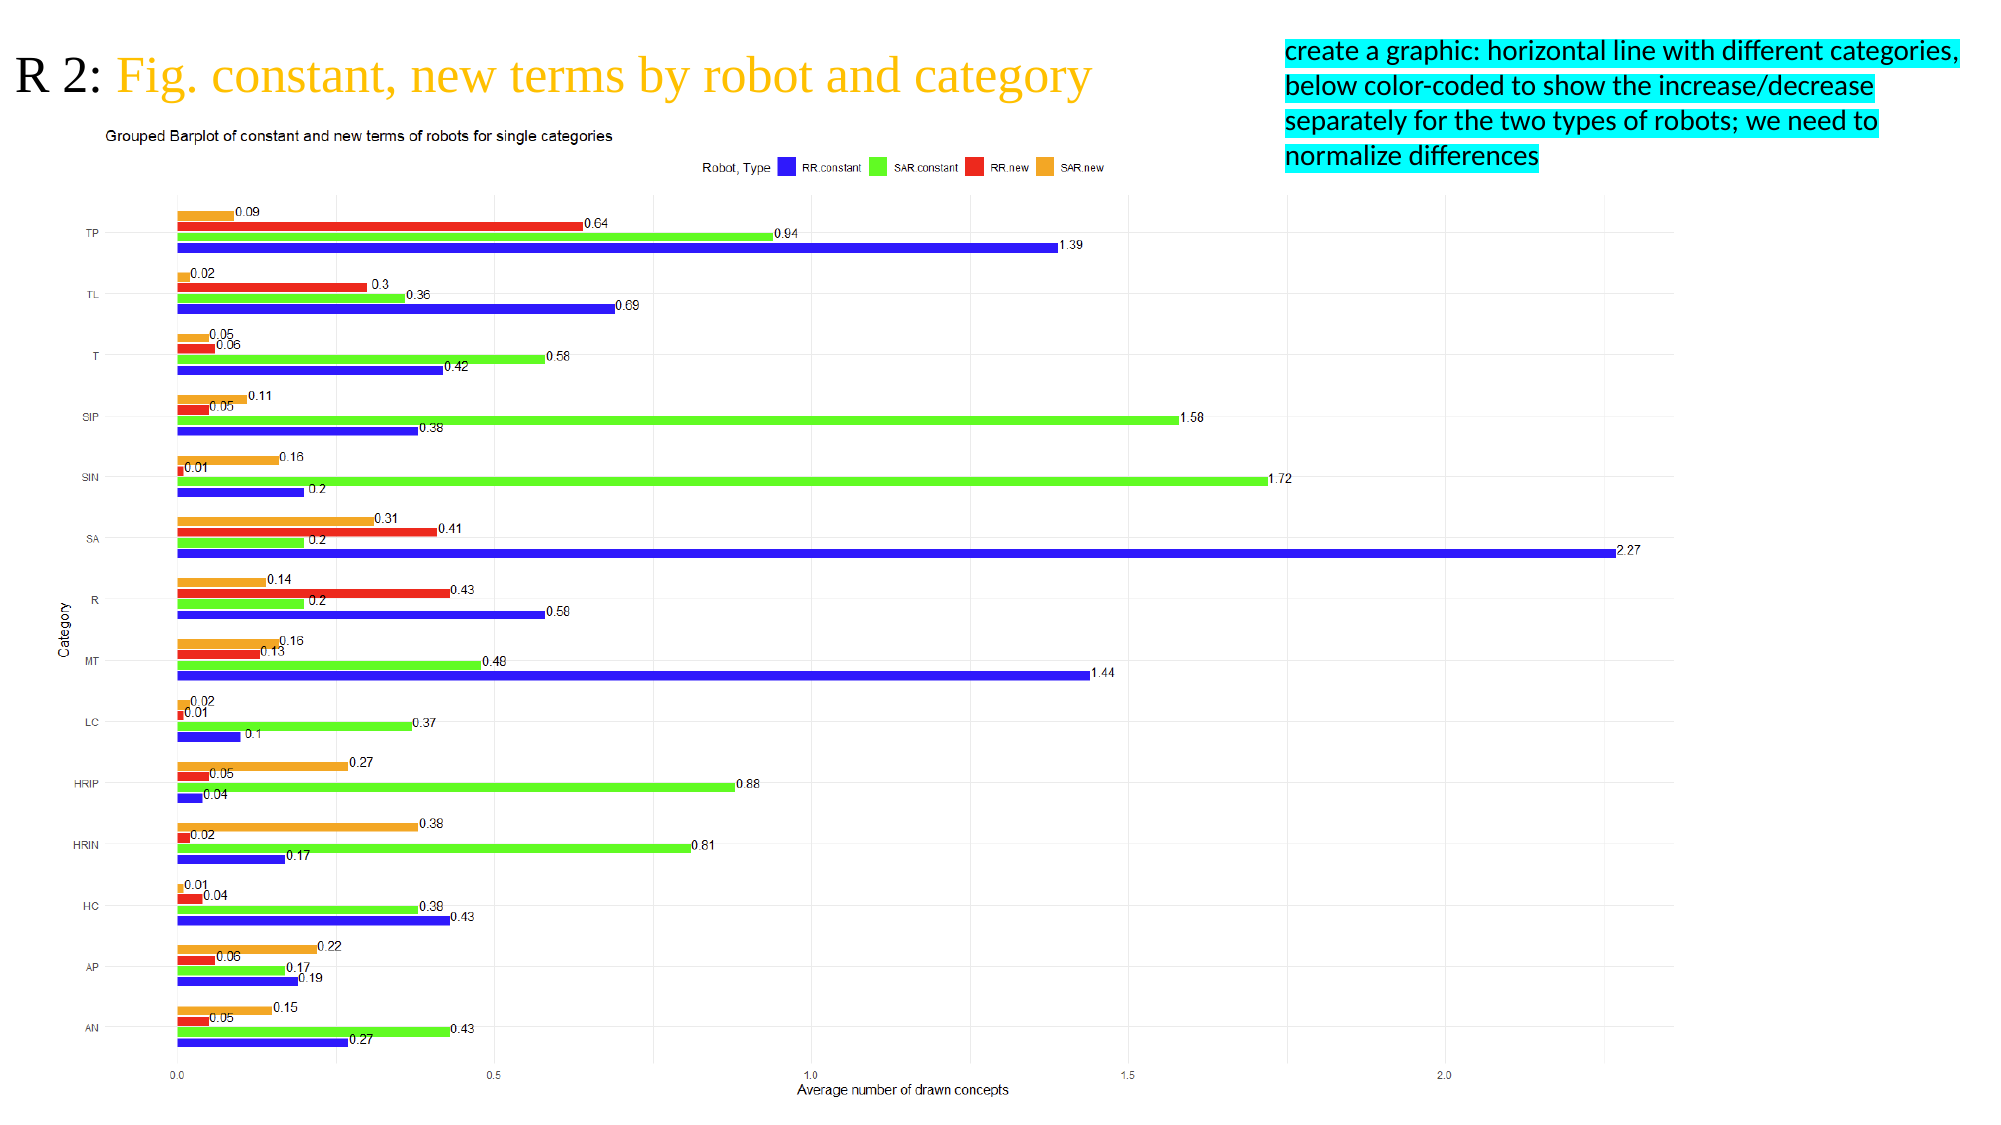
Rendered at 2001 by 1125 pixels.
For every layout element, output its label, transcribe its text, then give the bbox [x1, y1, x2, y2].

picture [57, 128, 1674, 1101]
text_box R 2: Fig. constant, new terms by robot and category [0, 33, 1270, 111]
text_box create a graphic: horizontal line with different categories, below color-coded to show the increase/decrease separately for the two types of robots; we need to normalize differences [1270, 24, 1982, 179]
